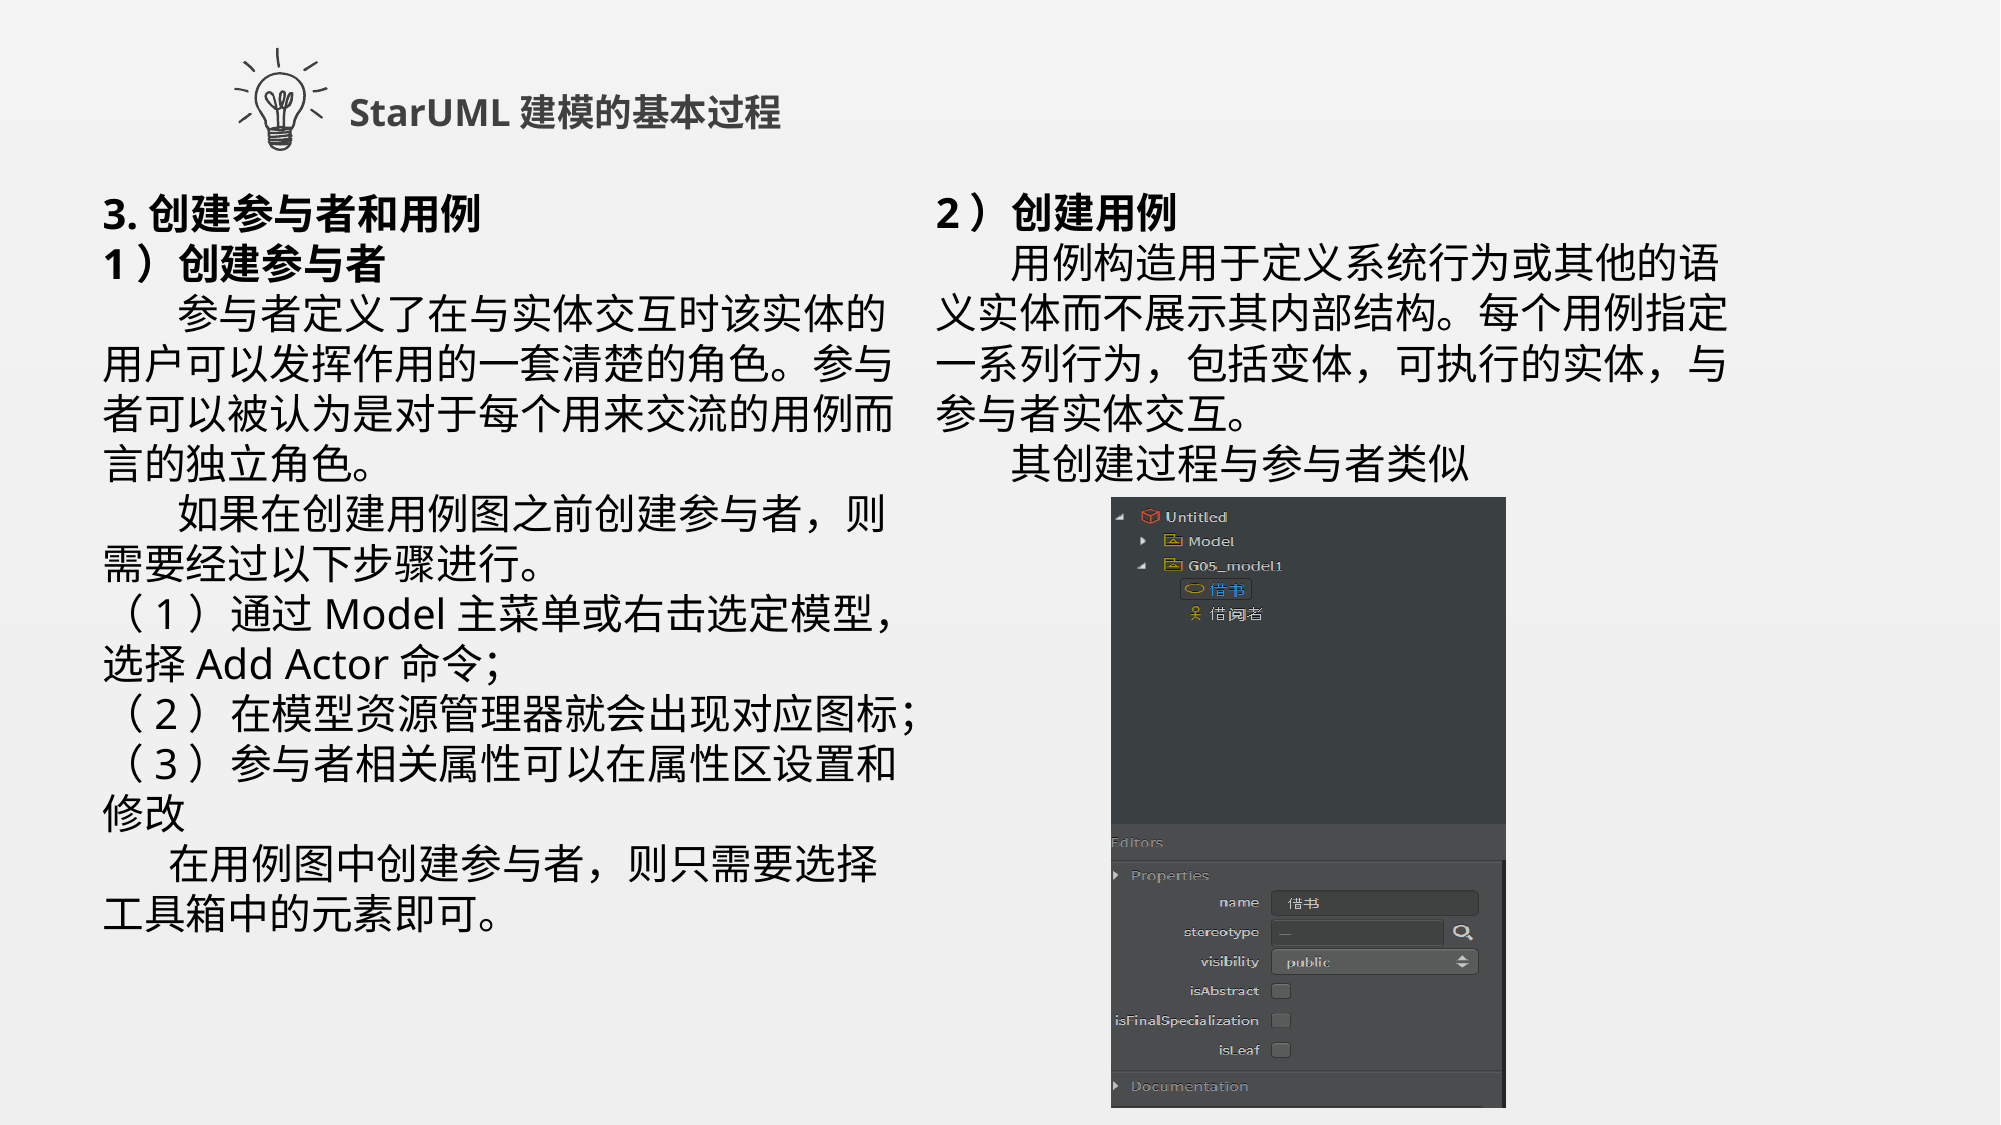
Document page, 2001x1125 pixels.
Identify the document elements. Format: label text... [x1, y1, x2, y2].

text_box 2）创建用例 用例构造用于定义系统行为或其他的语义实体而不展示其内部结构。每个用例指定一系列行为，包括变体，可执行的实体，与参与者实体交互。 其创建过程与参与者类似 [921, 179, 1755, 495]
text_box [233, 47, 329, 151]
picture [1111, 497, 1506, 1108]
text_box StarUML建模的基本过程 [334, 81, 1399, 141]
text_box 3.创建参与者和用例 1）创建参与者 参与者定义了在与实体交互时该实体的用户可以发挥作用的一套清楚的角色。参与者可以被认为是对于每个用来交流的用例而言的独立角色。 如果在创建用例图之前创建参与者，则需要经过以下步骤进行。 （1）通过Model主菜单或右击选定模型，选择Add Actor命令； （2）在模型资源管理器就会出现对应图标； （3）参与者相关属性可以在属性区设置和修改 在用例图中创建参与者，则只需要选择工具箱中的元素即可。 [87, 179, 922, 946]
